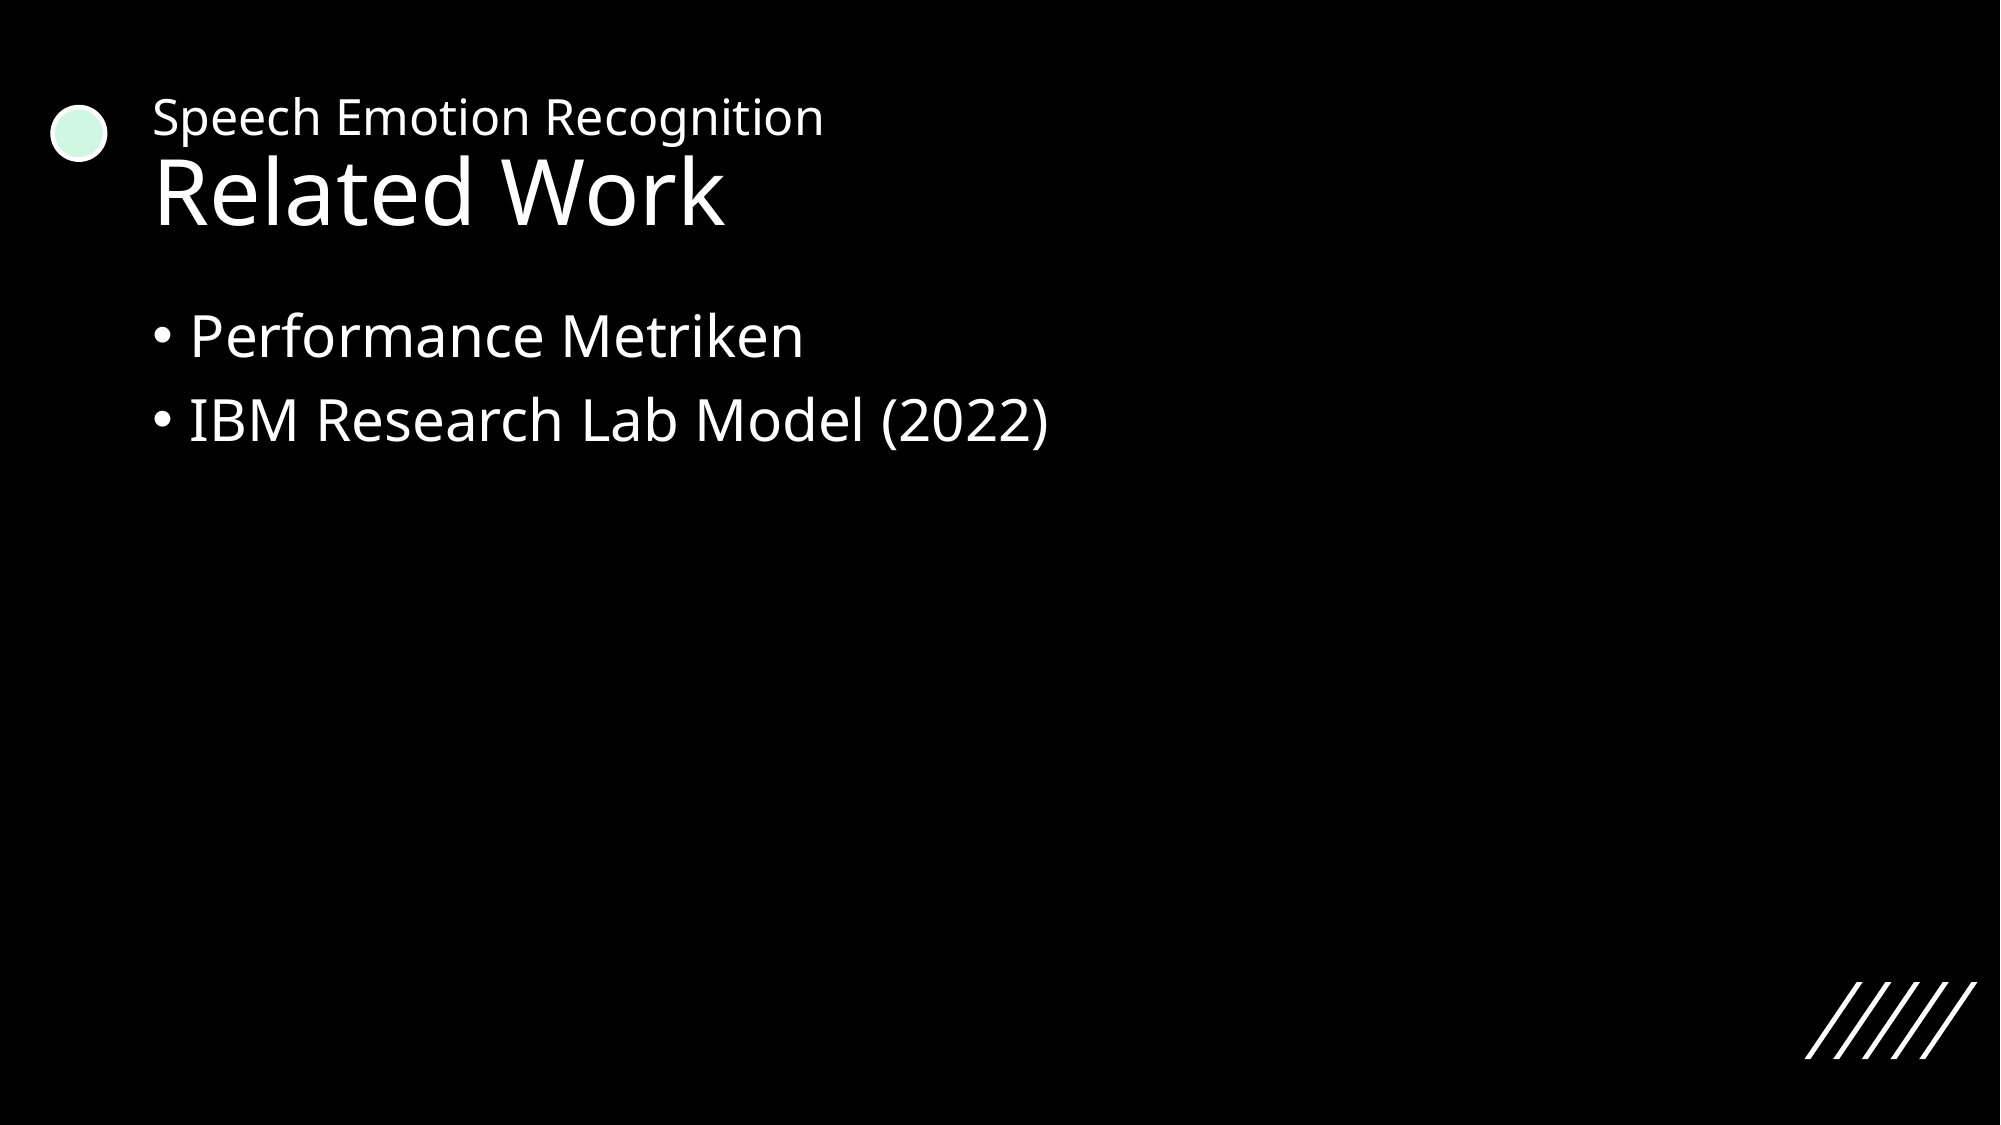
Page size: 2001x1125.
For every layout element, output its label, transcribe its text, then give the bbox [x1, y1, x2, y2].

title Speech Emotion Recognition Related Work [137, 59, 1863, 278]
list Performance Metriken IBM Research Lab Model (2022) [137, 299, 1863, 1014]
